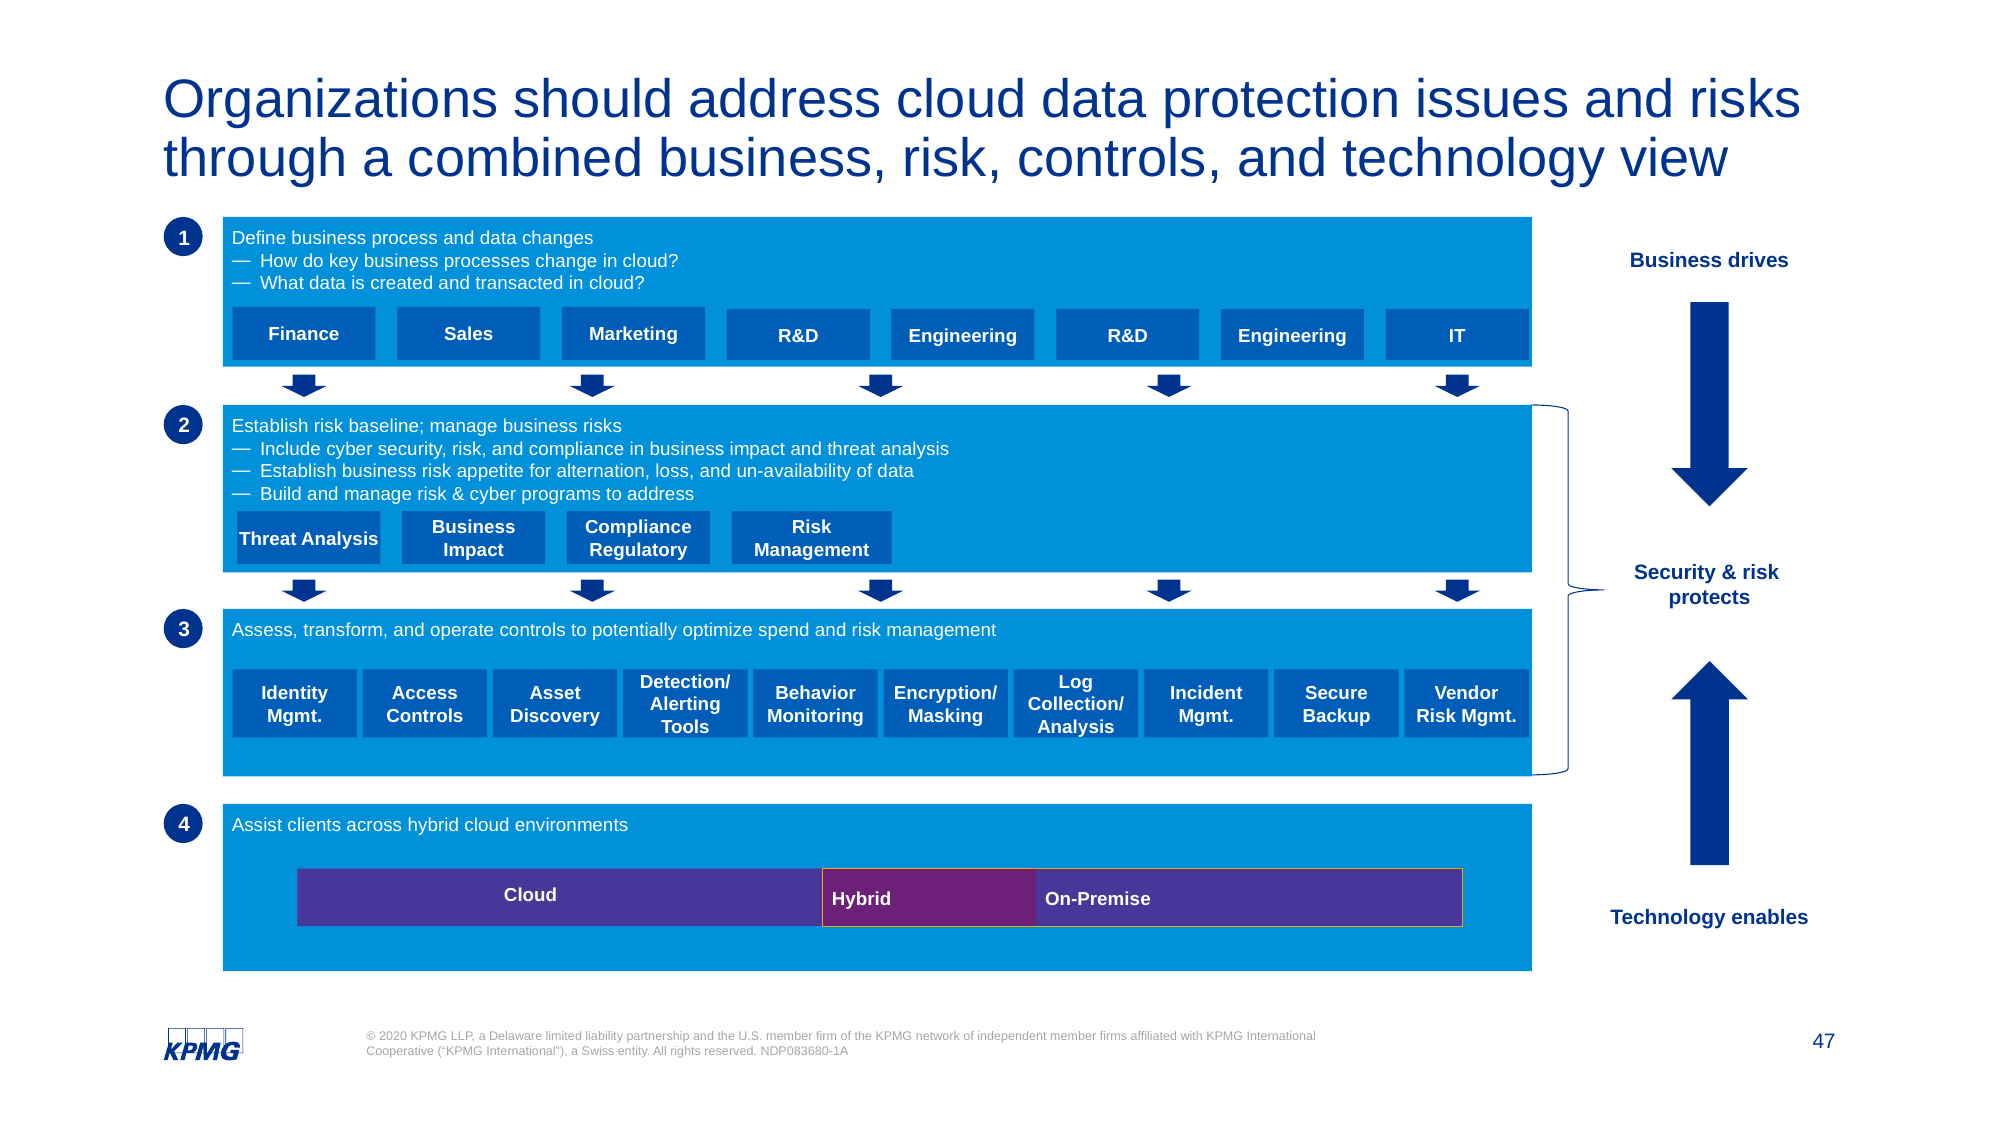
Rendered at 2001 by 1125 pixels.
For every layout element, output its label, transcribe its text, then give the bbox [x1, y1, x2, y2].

text_box 1 [162, 215, 204, 258]
text_box R&D [726, 308, 871, 361]
text_box [296, 868, 822, 927]
text_box Define business process and data changes How do key business processes change in cloud? What data is created and transacted in cloud? [222, 216, 1533, 368]
text_box IT [1385, 308, 1530, 361]
text_box 2 [162, 403, 204, 446]
text_box [857, 373, 904, 399]
text_box 3 [162, 607, 204, 650]
text_box Cloud [494, 874, 822, 902]
text_box Business Impact [401, 510, 546, 565]
text_box [1434, 373, 1481, 399]
text_box [822, 868, 1464, 927]
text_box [281, 579, 1481, 602]
text_box Technology enables [1581, 894, 1838, 938]
text_box Assess, transform, and operate controls to potentially optimize spend and risk management [222, 608, 1533, 777]
text_box Incident Mgmt. [1143, 668, 1269, 738]
text_box Identity Mgmt. [231, 668, 358, 738]
text_box Encryption/ Masking [882, 668, 1009, 738]
text_box [1668, 301, 1751, 508]
text_box Security & risk protects [1625, 549, 1795, 618]
text_box Business drives [1620, 237, 1799, 281]
text_box Asset Discovery [492, 668, 618, 738]
text_box [569, 373, 616, 399]
text_box Marketing [561, 306, 706, 361]
text_box R&D [1055, 308, 1200, 361]
text_box Access Controls [362, 668, 488, 738]
text_box Engineering [890, 308, 1036, 361]
text_box Assist clients across hybrid cloud environments [222, 803, 1533, 972]
text_box Detection/ Alerting Tools [622, 668, 749, 738]
text_box Finance [231, 306, 377, 361]
title Organizations should address cloud data protection issues and risks through a combined business, risk, controls, and technology view [163, 70, 1837, 159]
text_box Behavior Monitoring [752, 668, 879, 738]
text_box Risk Management [731, 510, 893, 565]
text_box [1531, 404, 1605, 776]
text_box Compliance Regulatory [566, 510, 711, 565]
text_box [280, 373, 328, 399]
text_box Secure Backup [1273, 668, 1400, 738]
text_box [1145, 373, 1193, 399]
text_box Sales [396, 306, 541, 361]
text_box 4 [162, 802, 204, 845]
text_box Engineering [1220, 308, 1365, 361]
text_box Establish risk baseline; manage business risks Include cyber security, risk, and compliance in business impact and threat analysis Establish business risk appetite for alternation, loss, and un-availability of data Build and manage risk & cyber programs to address [222, 404, 1531, 573]
text_box Threat Analysis [236, 510, 381, 565]
text_box Log Collection/ Analysis [1013, 668, 1139, 738]
text_box [1668, 659, 1751, 867]
text_box Vendor Risk Mgmt. [1403, 668, 1530, 738]
